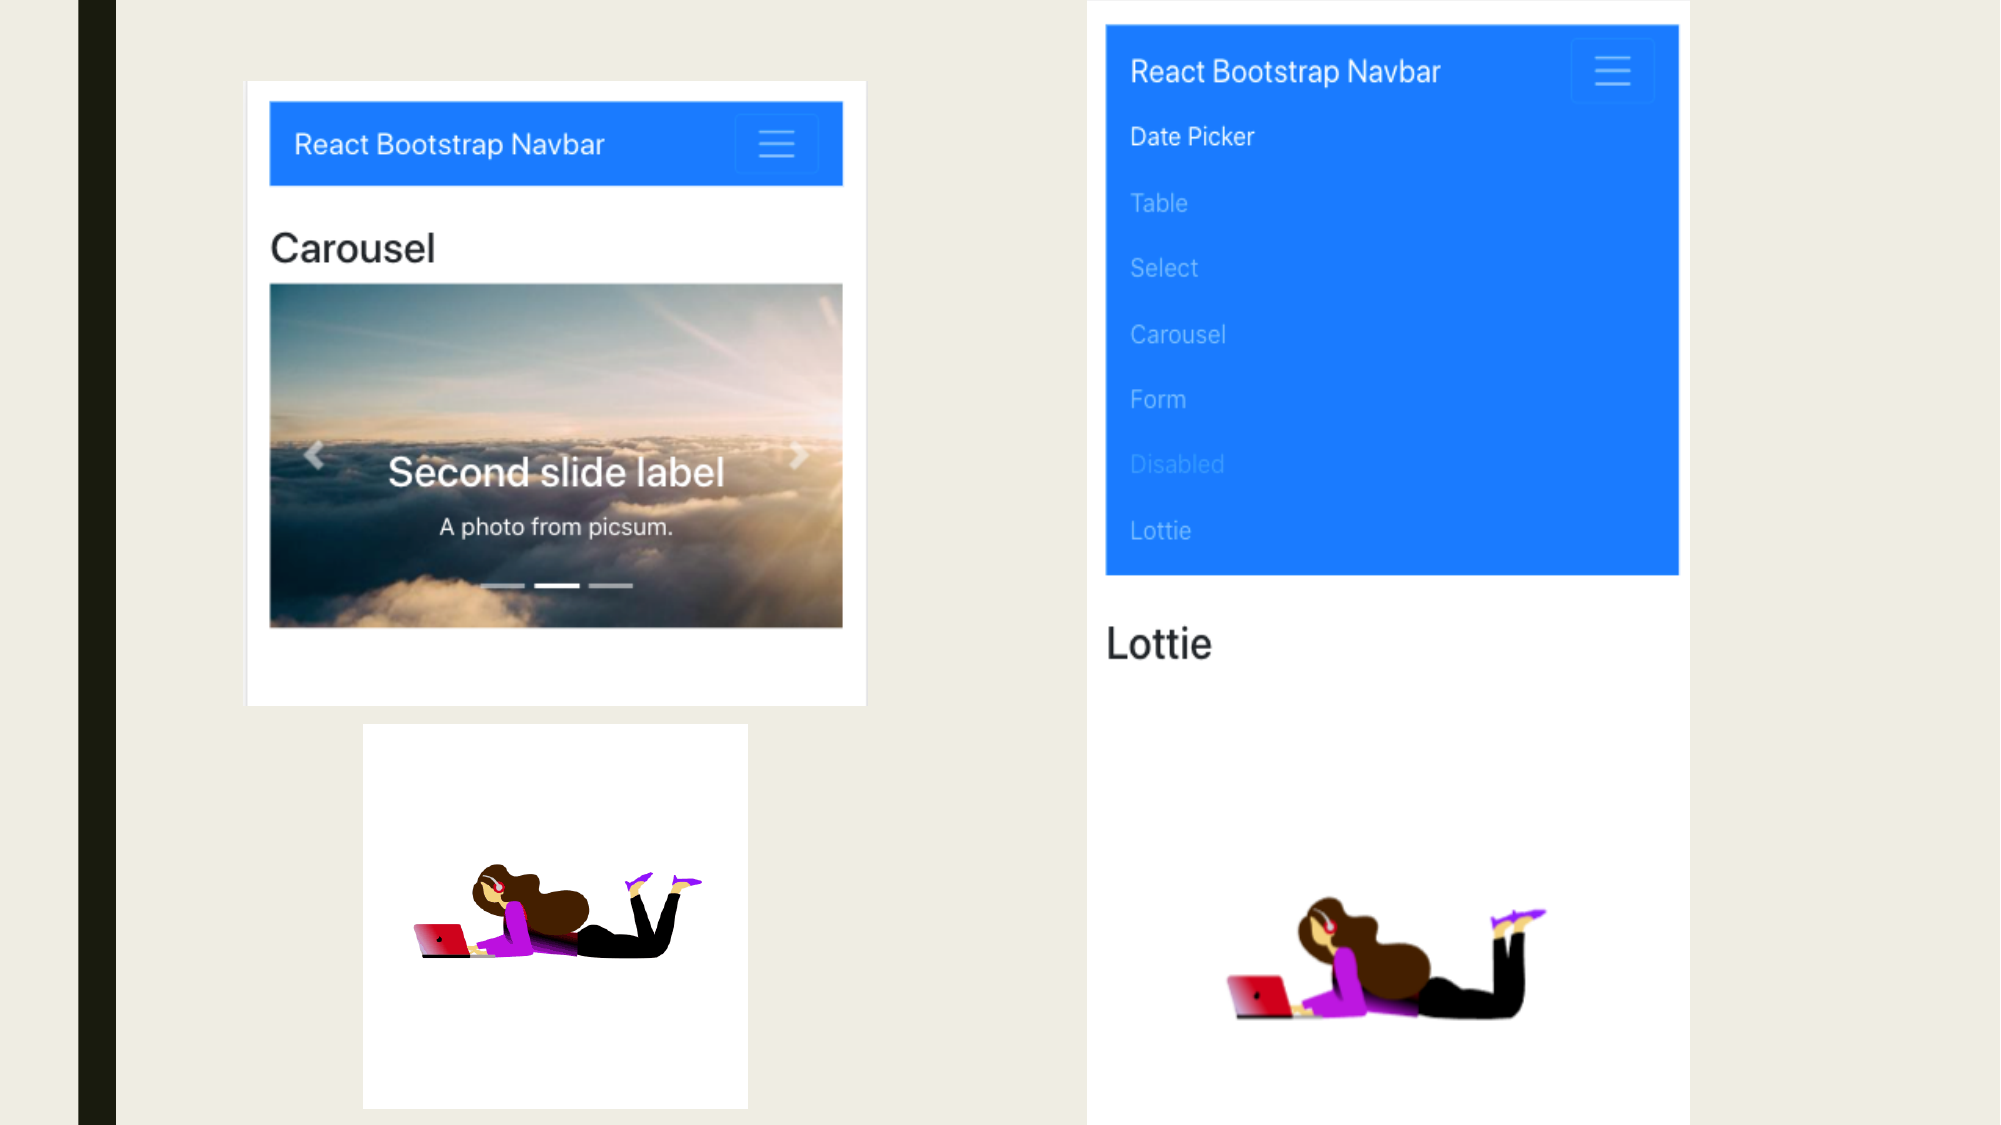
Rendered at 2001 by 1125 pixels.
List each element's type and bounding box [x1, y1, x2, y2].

picture [243, 81, 868, 706]
picture [1087, 0, 1690, 1125]
picture [363, 724, 748, 1109]
